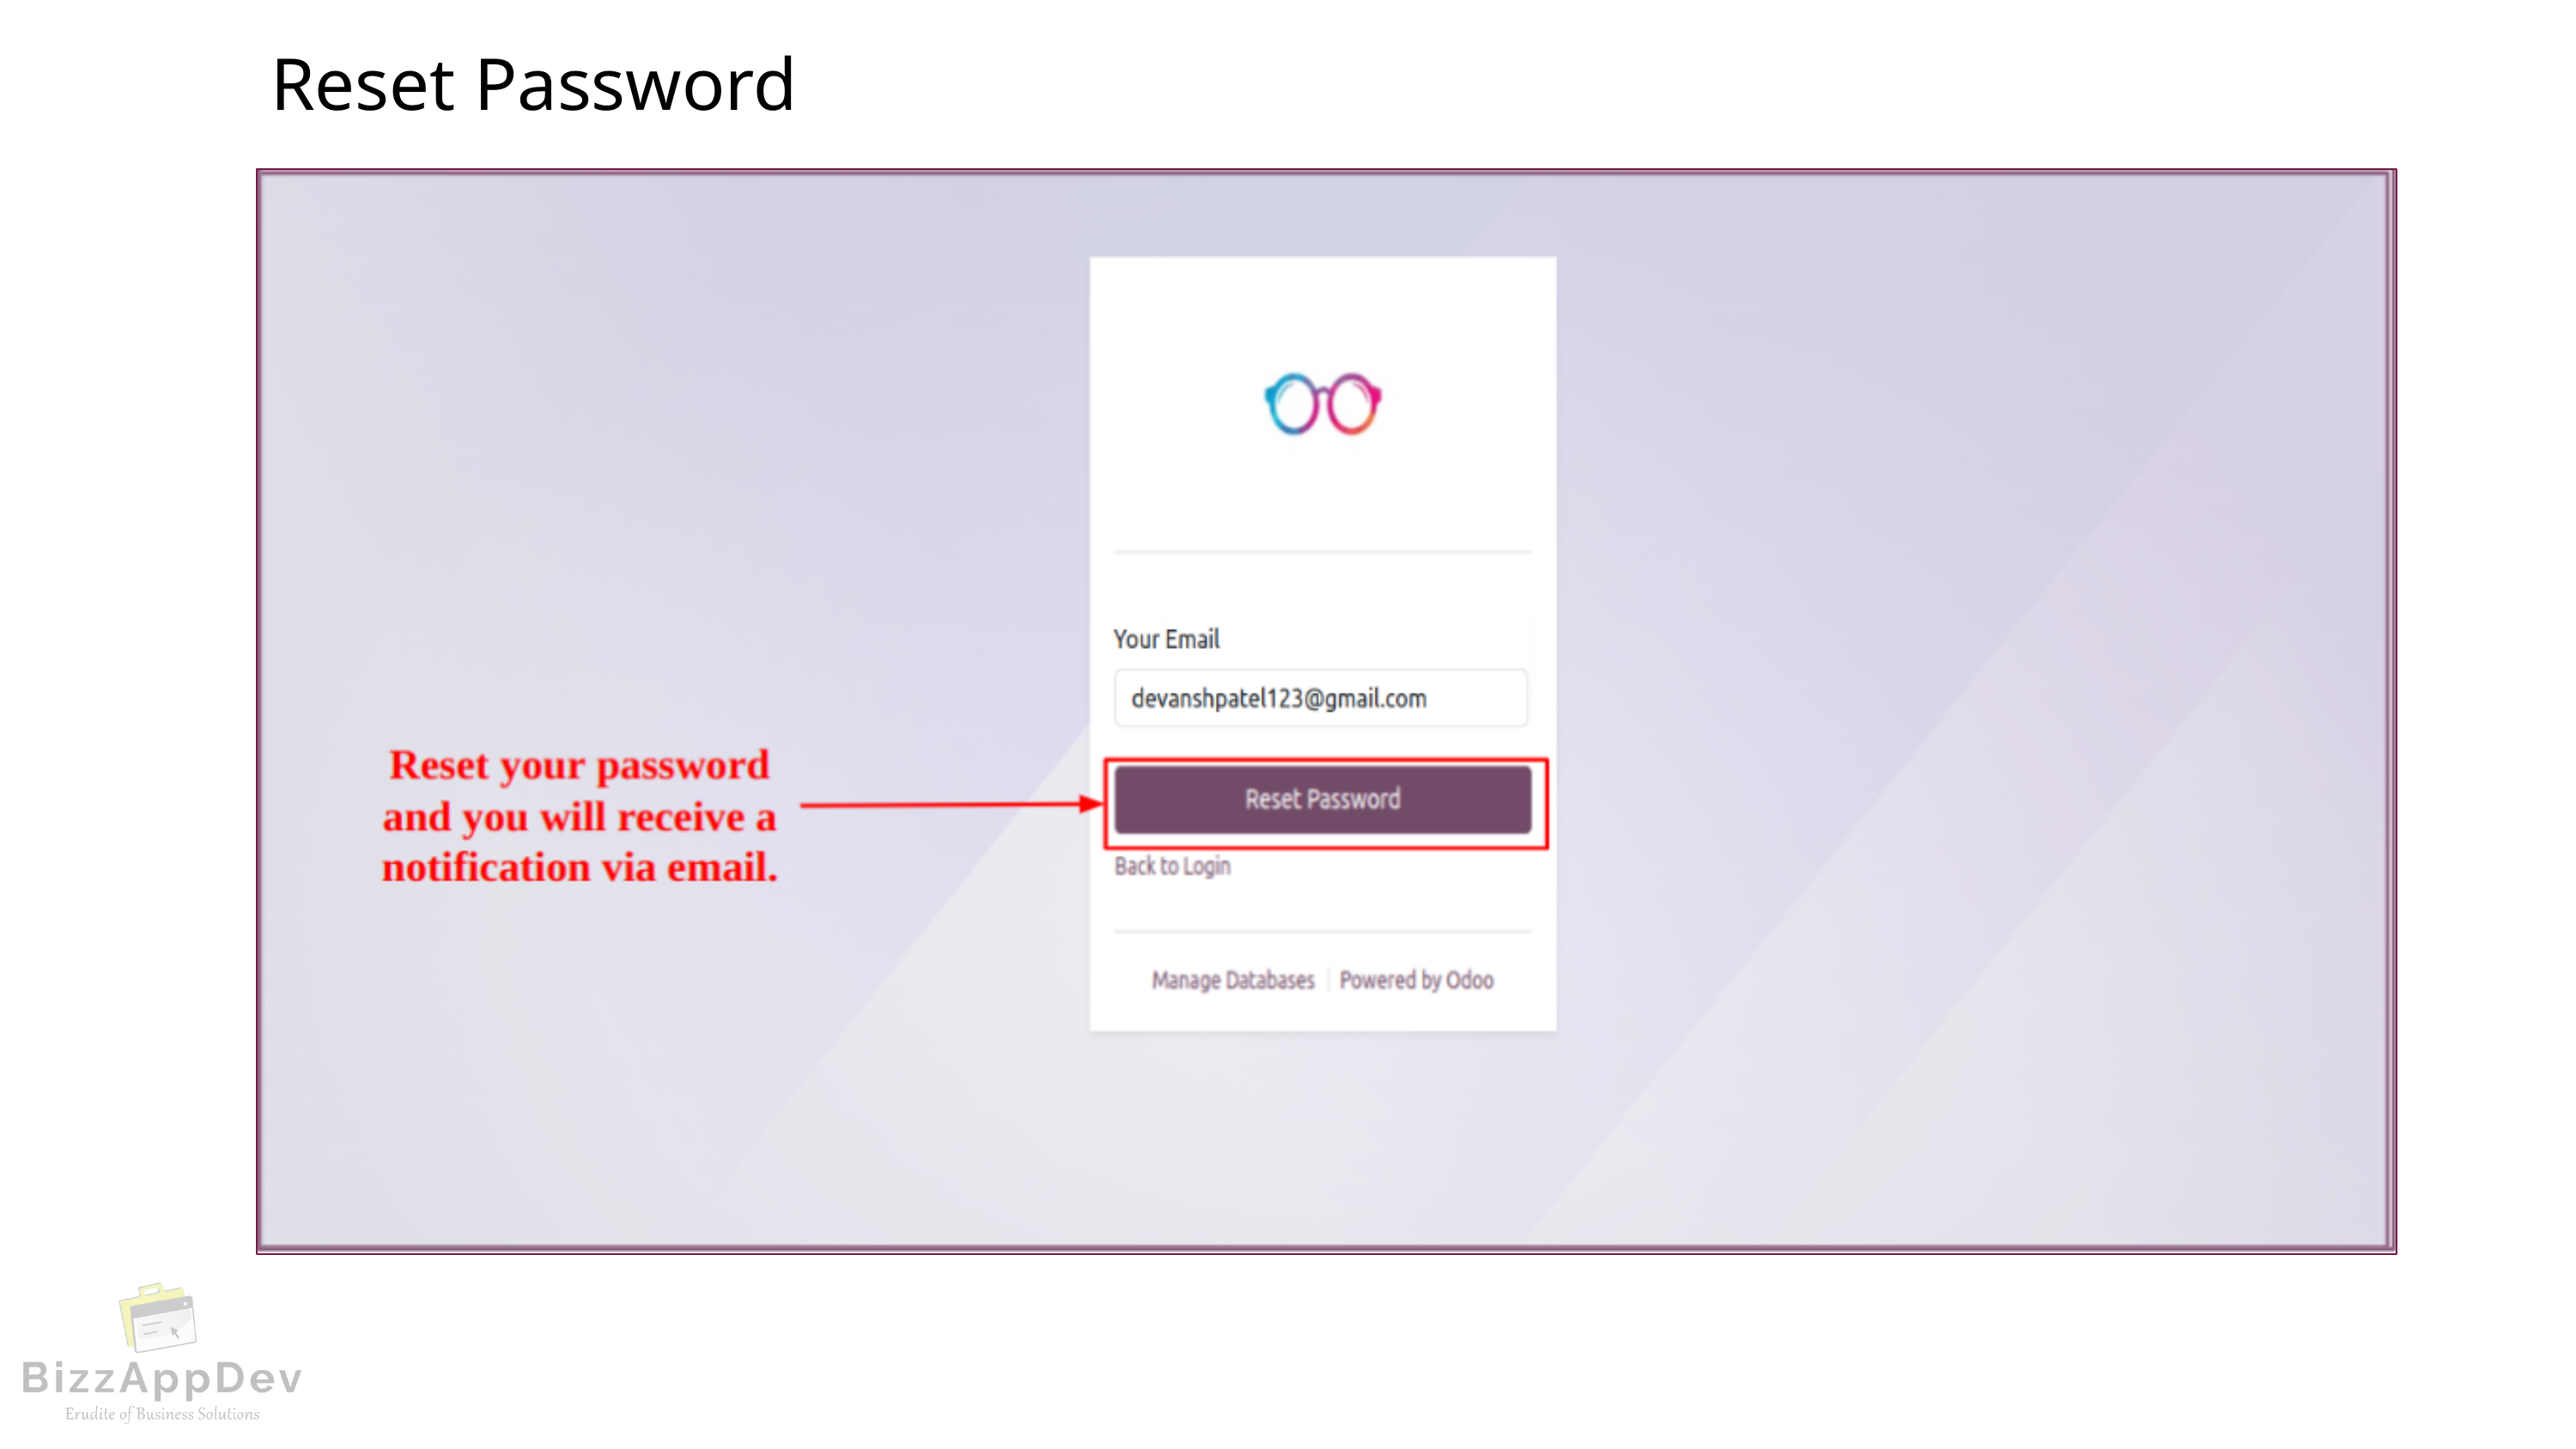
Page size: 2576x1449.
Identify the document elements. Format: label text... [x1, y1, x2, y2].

picture [257, 169, 2397, 1254]
picture [21, 1275, 303, 1441]
text_box Reset Password [258, 26, 1291, 137]
